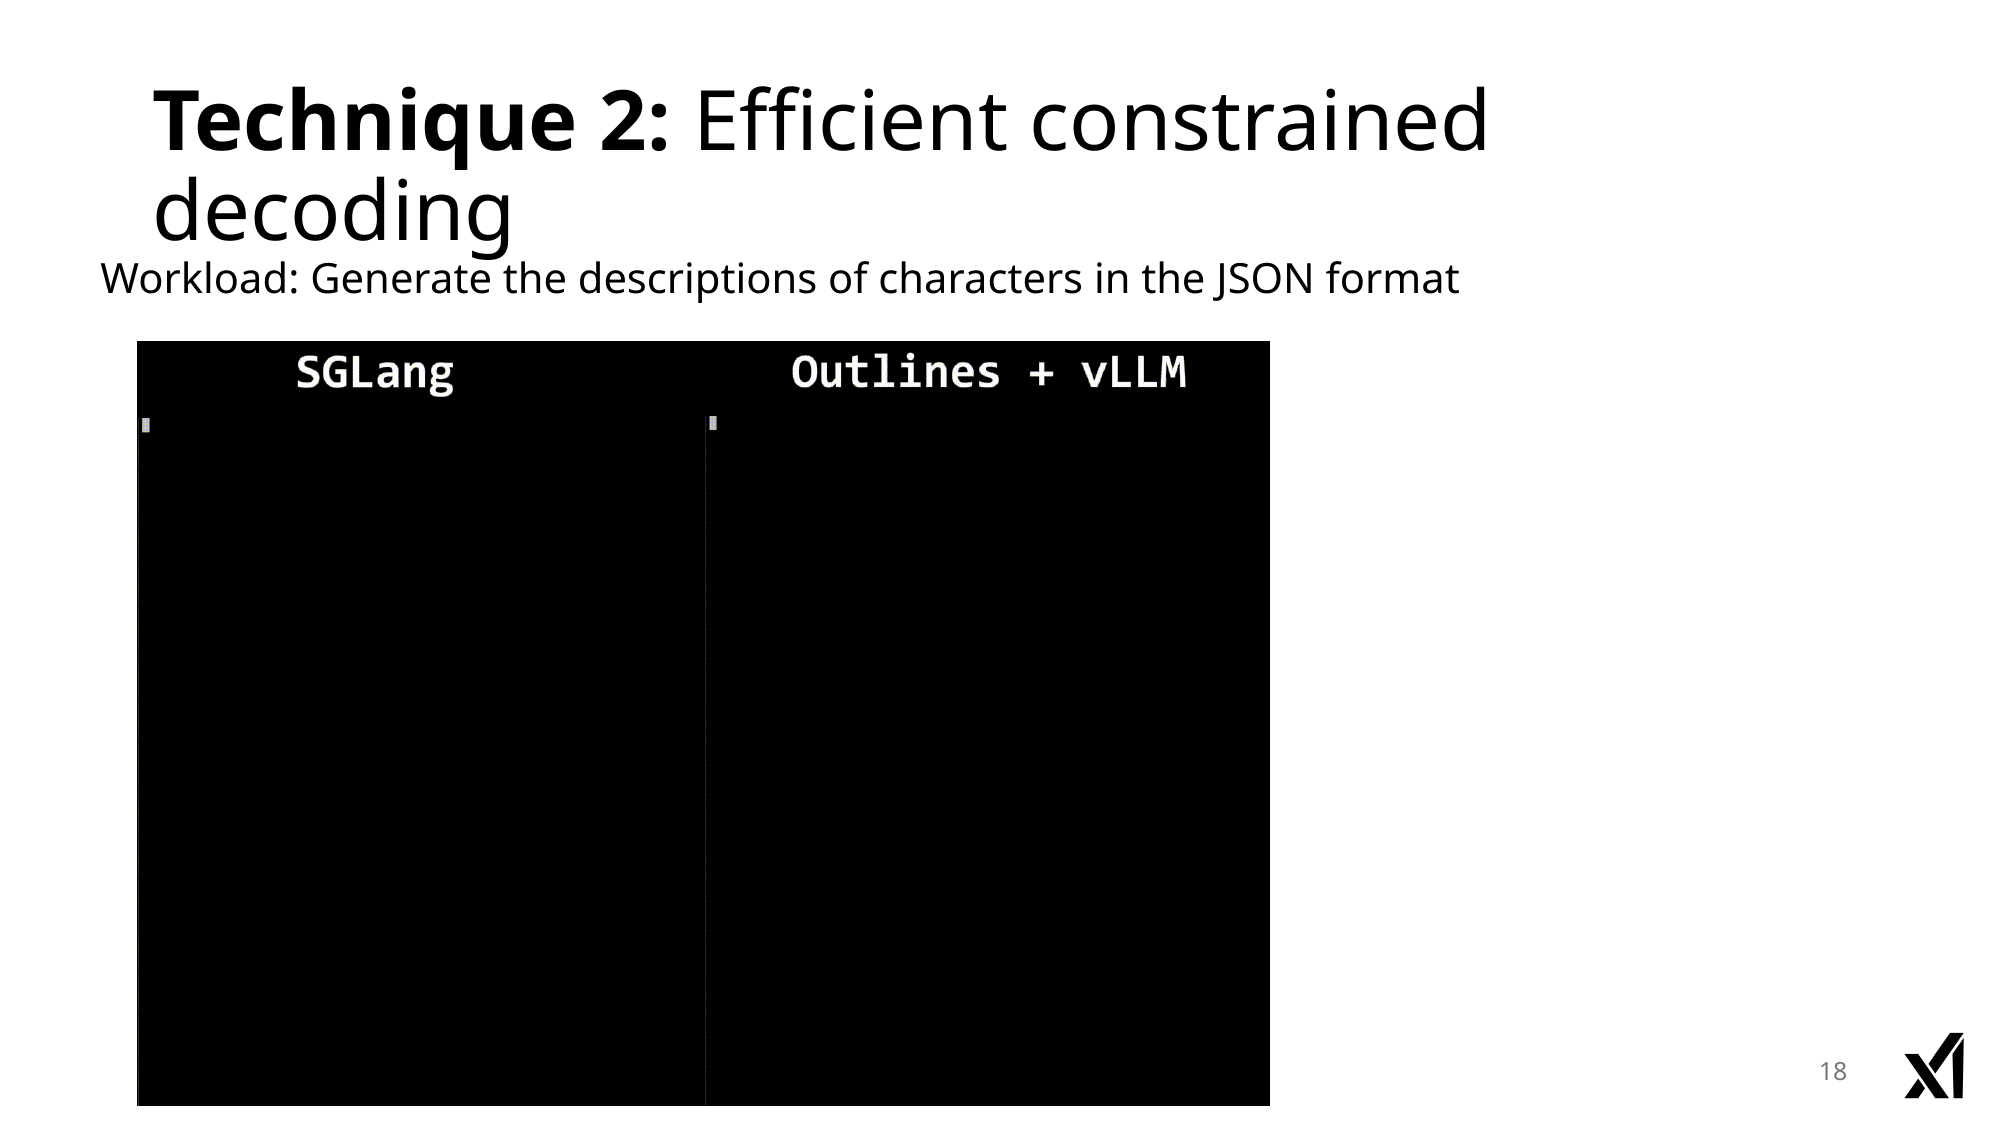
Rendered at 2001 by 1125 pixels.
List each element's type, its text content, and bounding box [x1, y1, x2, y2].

picture [136, 340, 1270, 1107]
text_box Workload: Generate the descriptions of characters in the JSON format [85, 244, 1486, 310]
title Technique 2: Efficient constrained decoding [137, 59, 1863, 278]
slide_number 18 [1412, 1042, 1863, 1103]
picture [1877, 1024, 1992, 1106]
